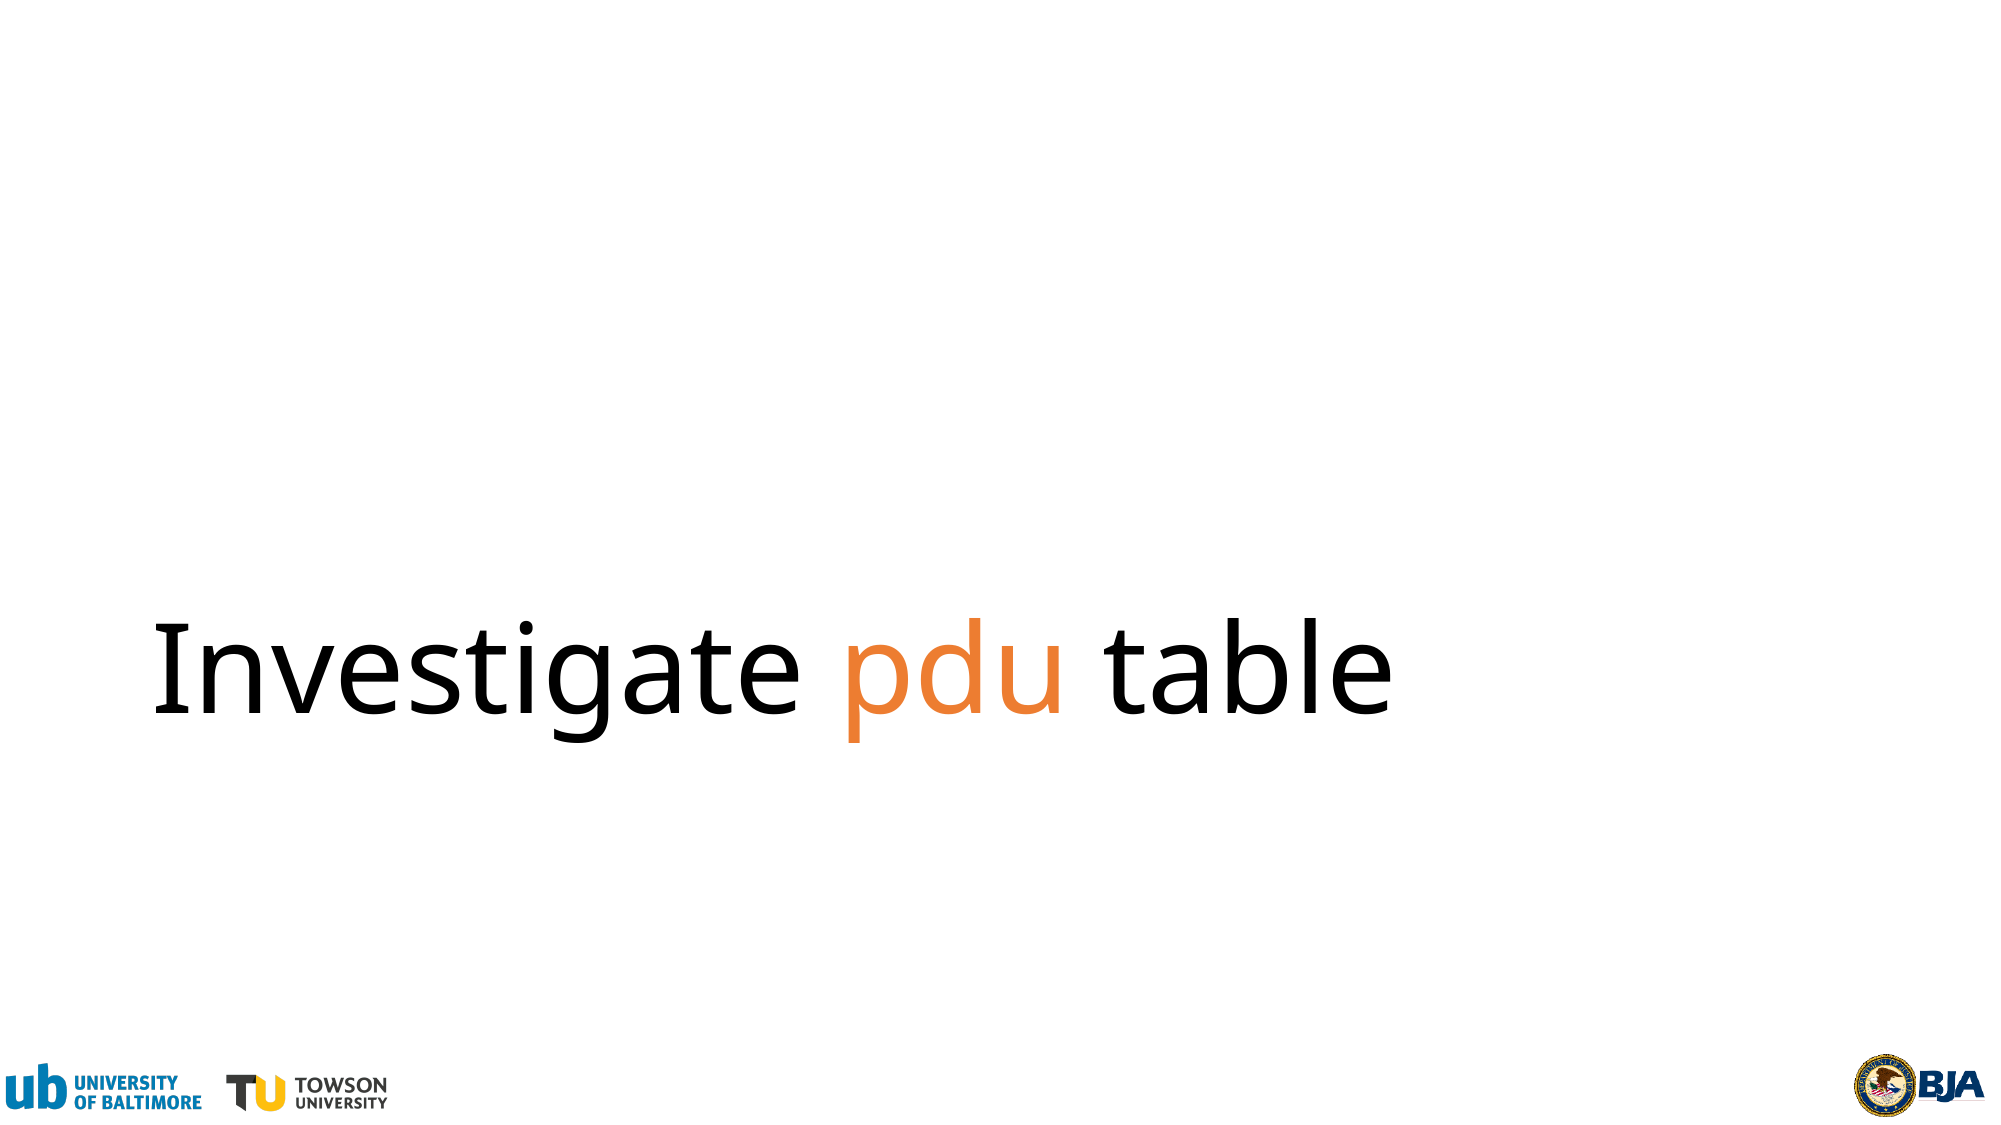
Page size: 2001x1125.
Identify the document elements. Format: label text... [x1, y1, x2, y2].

picture [0, 1031, 407, 1125]
picture [1854, 1054, 1986, 1117]
title Investigate pdu table [136, 280, 1862, 749]
